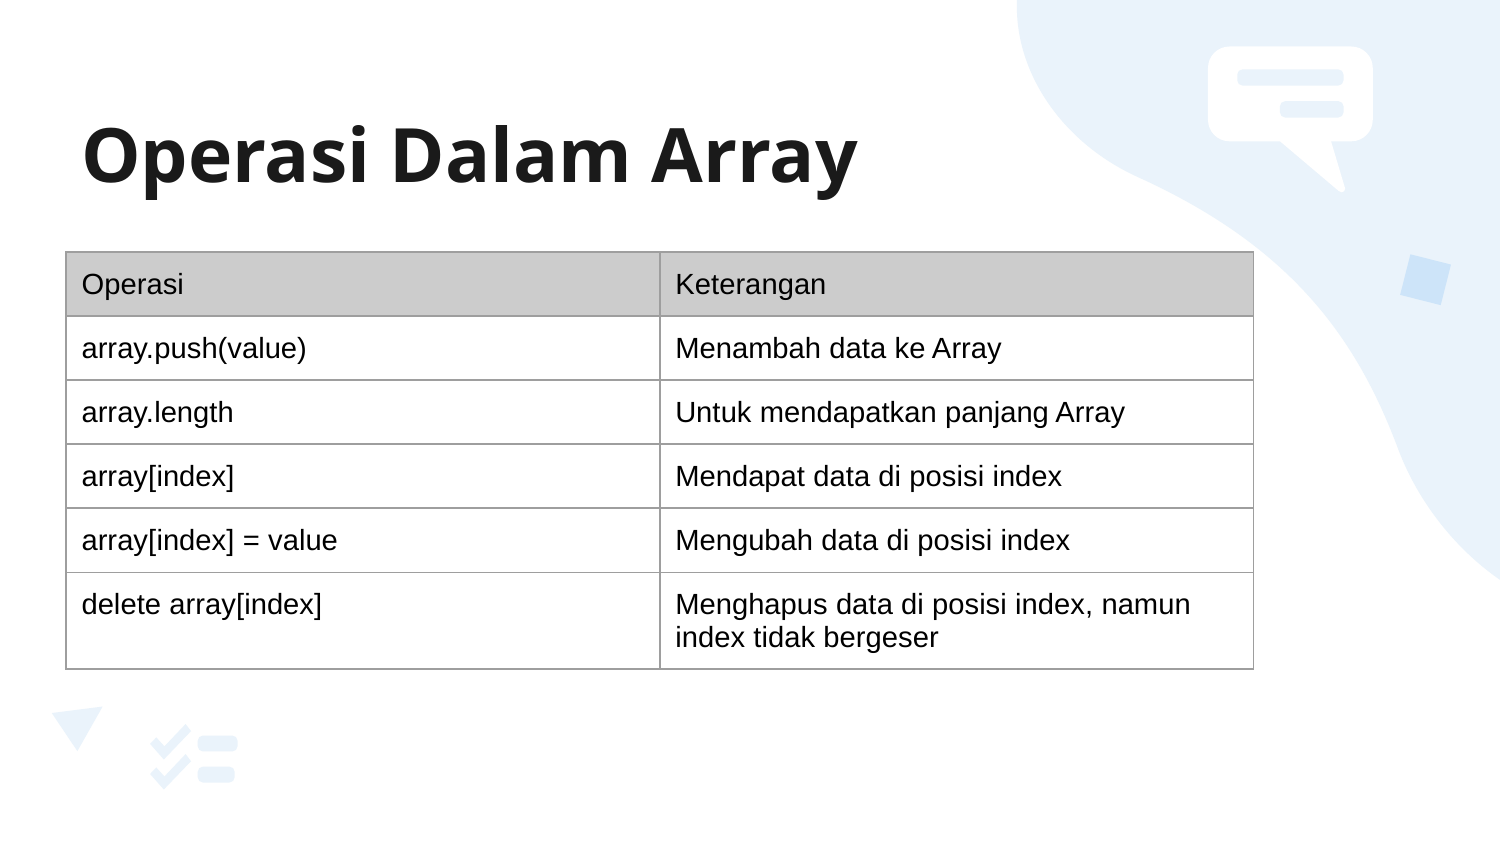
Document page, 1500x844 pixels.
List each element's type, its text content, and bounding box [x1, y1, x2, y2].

table_cell Untuk mendapatkan panjang Array [661, 381, 1253, 443]
table_cell array.push(value) [67, 327, 659, 379]
title Operasi Dalam Array [66, 79, 1030, 193]
table_cell Mendapat data di posisi index [661, 445, 1253, 507]
text_box [66, 252, 1500, 327]
table_cell Mengubah data di posisi index [661, 509, 1253, 572]
table_cell Menghapus data di posisi index, namun index tidak bergeser [661, 573, 1253, 668]
table_cell array[index] [67, 445, 659, 507]
table_cell Menambah data ke Array [661, 327, 1253, 379]
table_cell delete array[index] [67, 573, 659, 668]
table_cell array[index] = value [67, 509, 659, 572]
table_cell array.length [67, 381, 659, 443]
